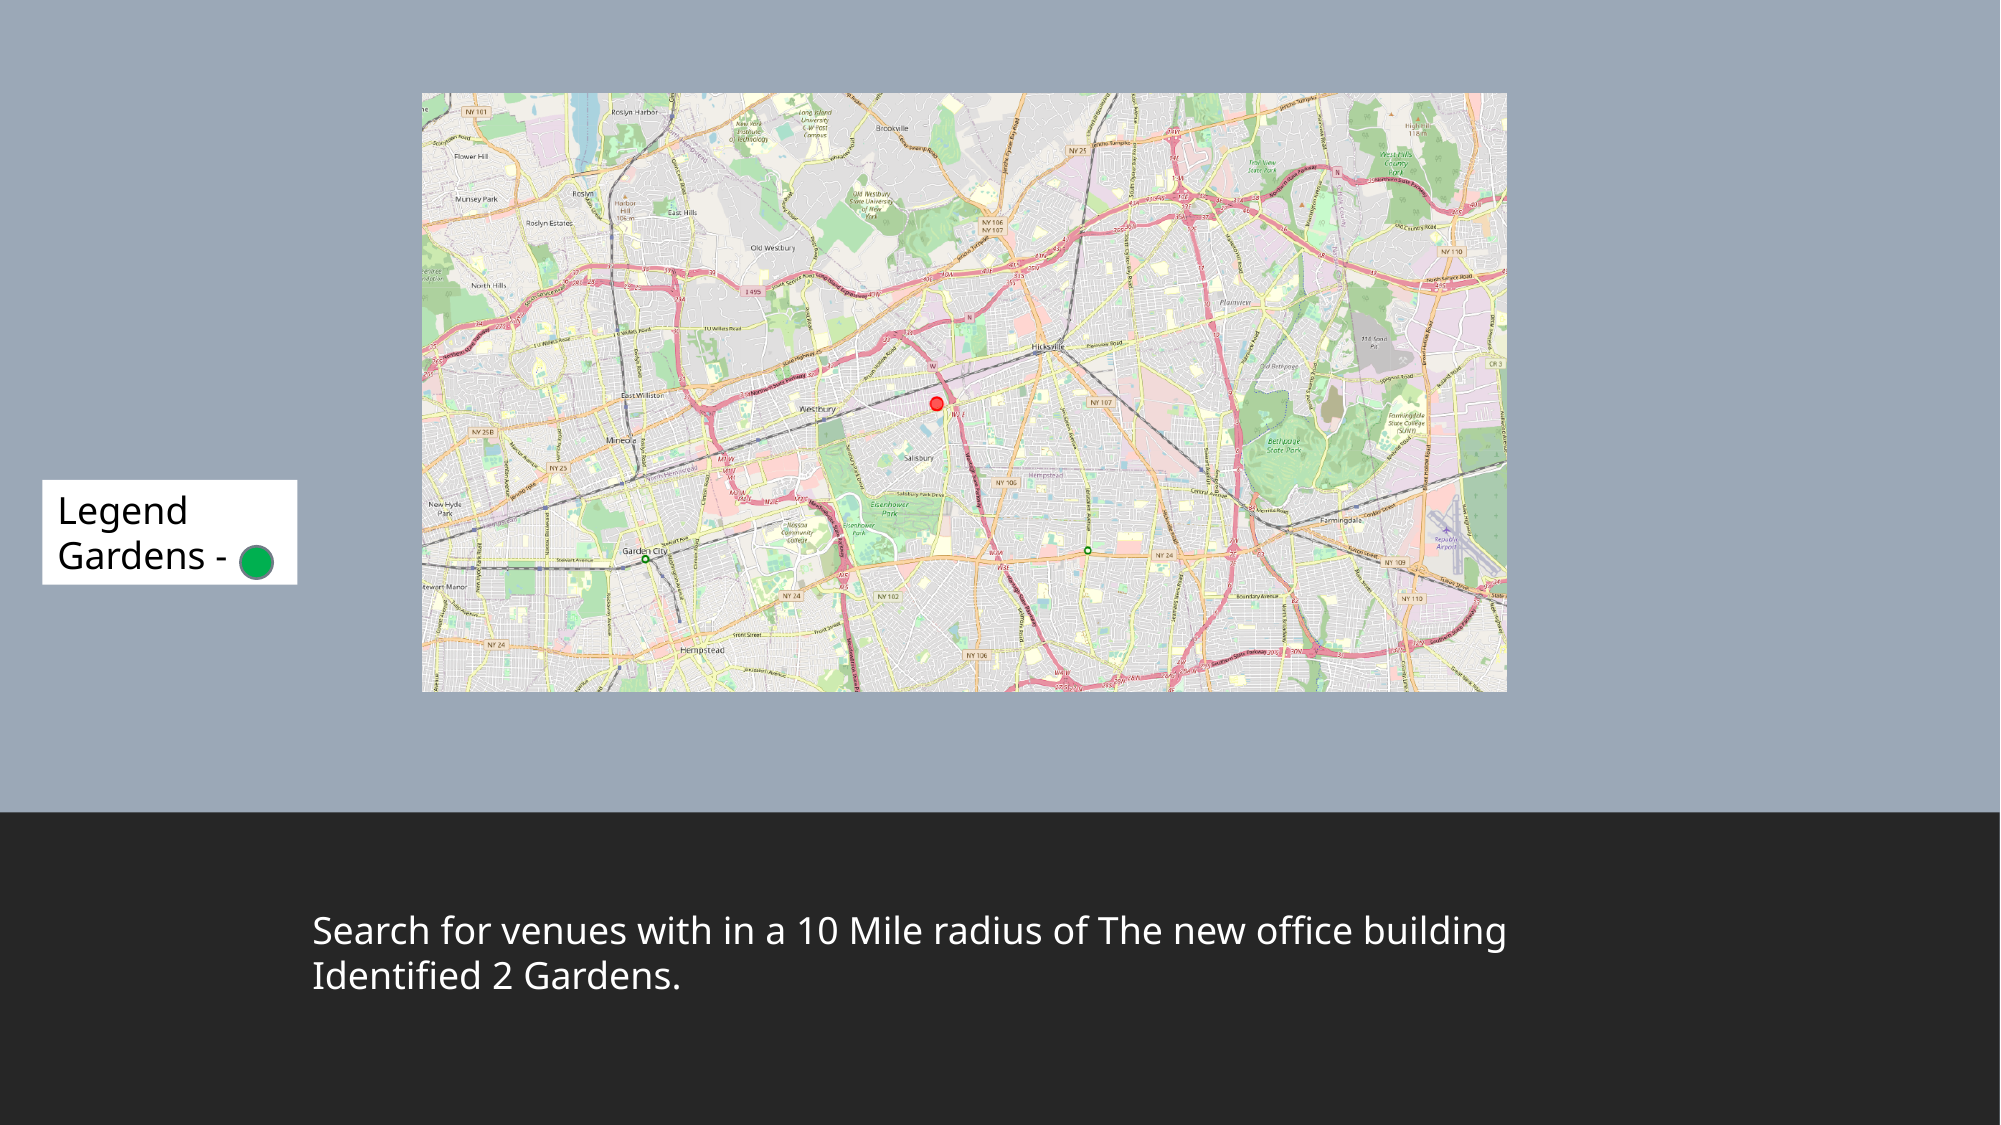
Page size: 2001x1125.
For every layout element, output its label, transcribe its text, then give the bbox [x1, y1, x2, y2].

text_box Search for venues with in a 10 Mile radius of The new office building Identified 2 Gardens. [297, 899, 1638, 1005]
text_box Legend Gardens - [42, 479, 298, 585]
picture [421, 92, 1508, 693]
text_box [239, 544, 275, 580]
text_box [0, 0, 2000, 811]
text_box [0, 811, 2000, 1125]
